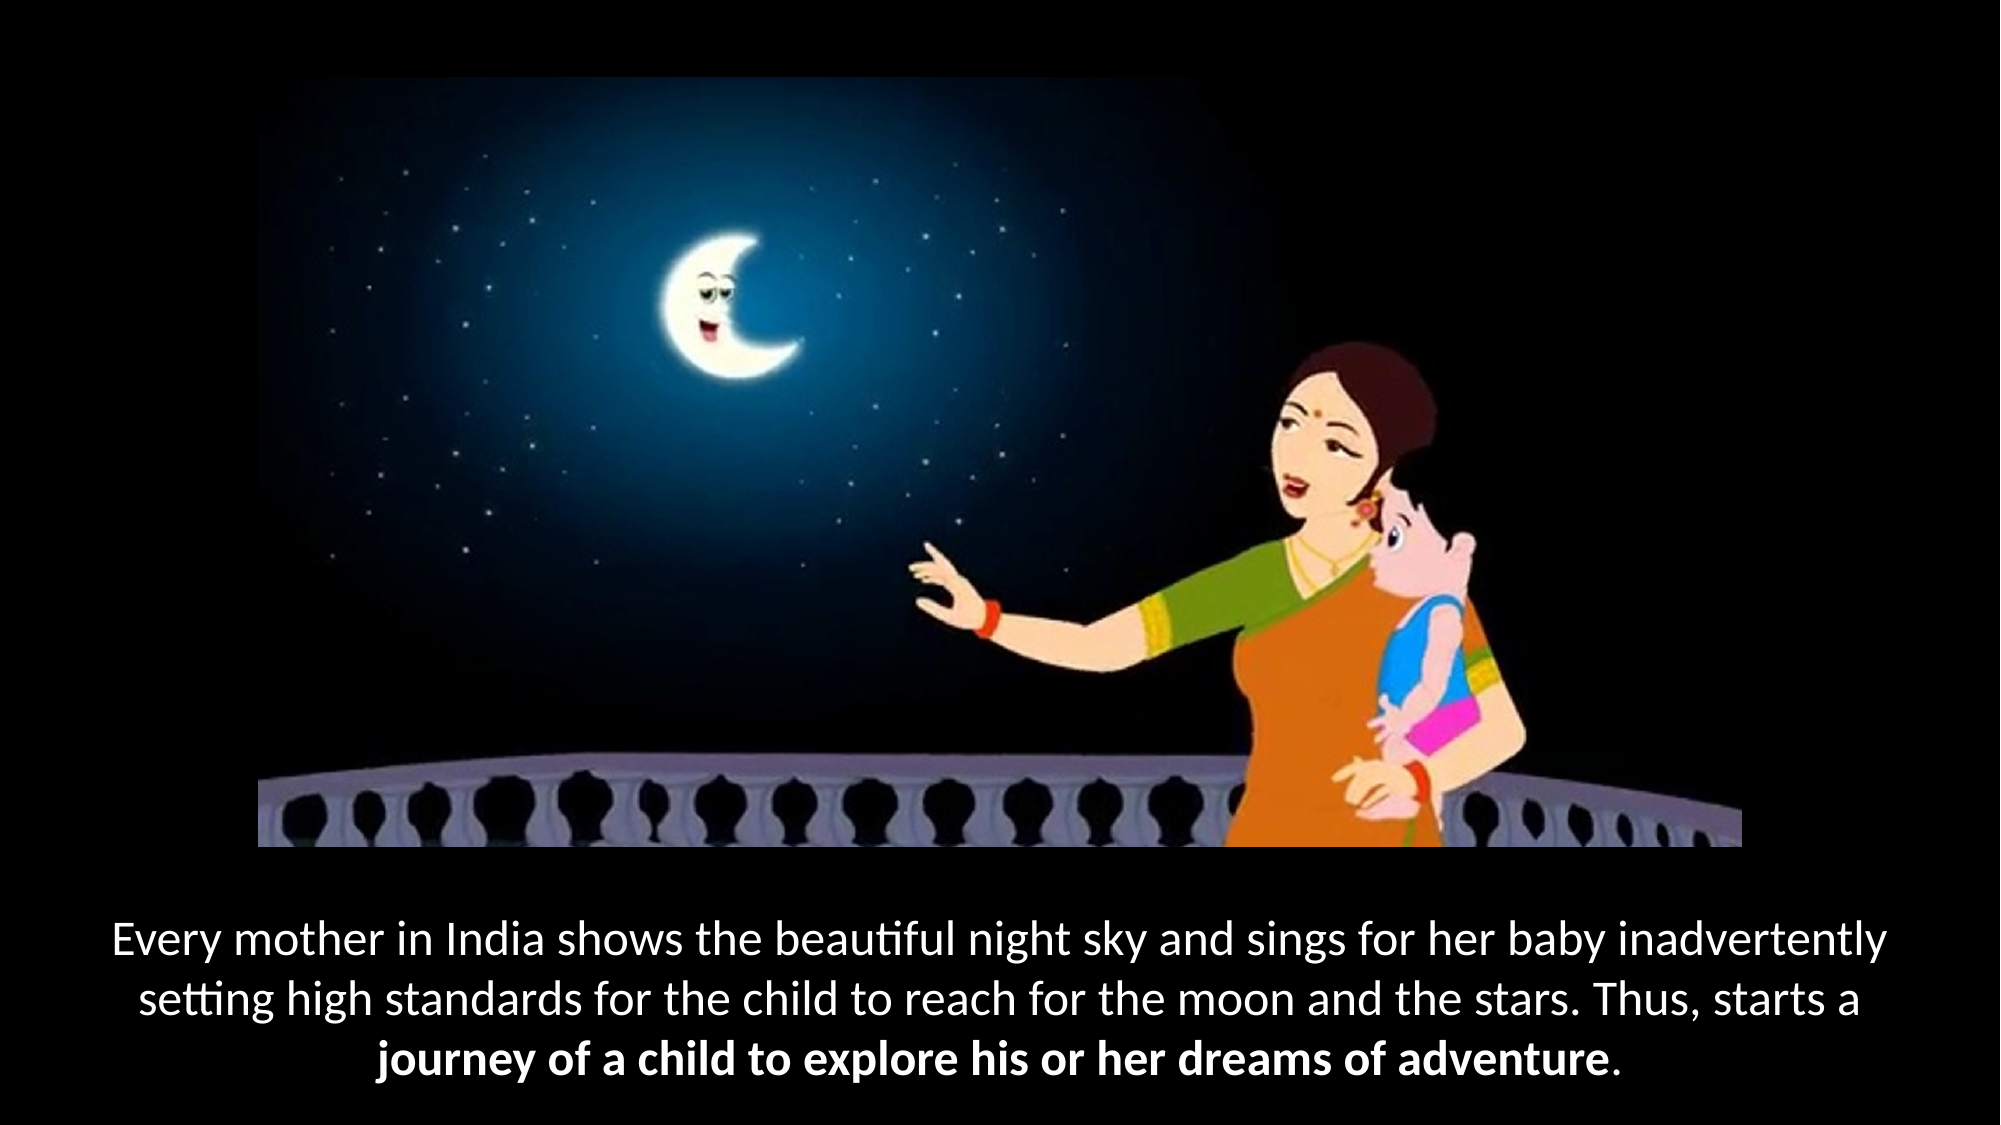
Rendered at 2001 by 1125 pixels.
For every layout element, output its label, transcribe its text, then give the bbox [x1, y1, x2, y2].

picture [258, 77, 1742, 847]
text_box Every mother in India shows the beautiful night sky and sings for her baby inadvertently setting high standards for the child to reach for the moon and the stars. Thus, starts a journey of a child to explore his or her dreams of adventure. [80, 897, 1920, 1093]
